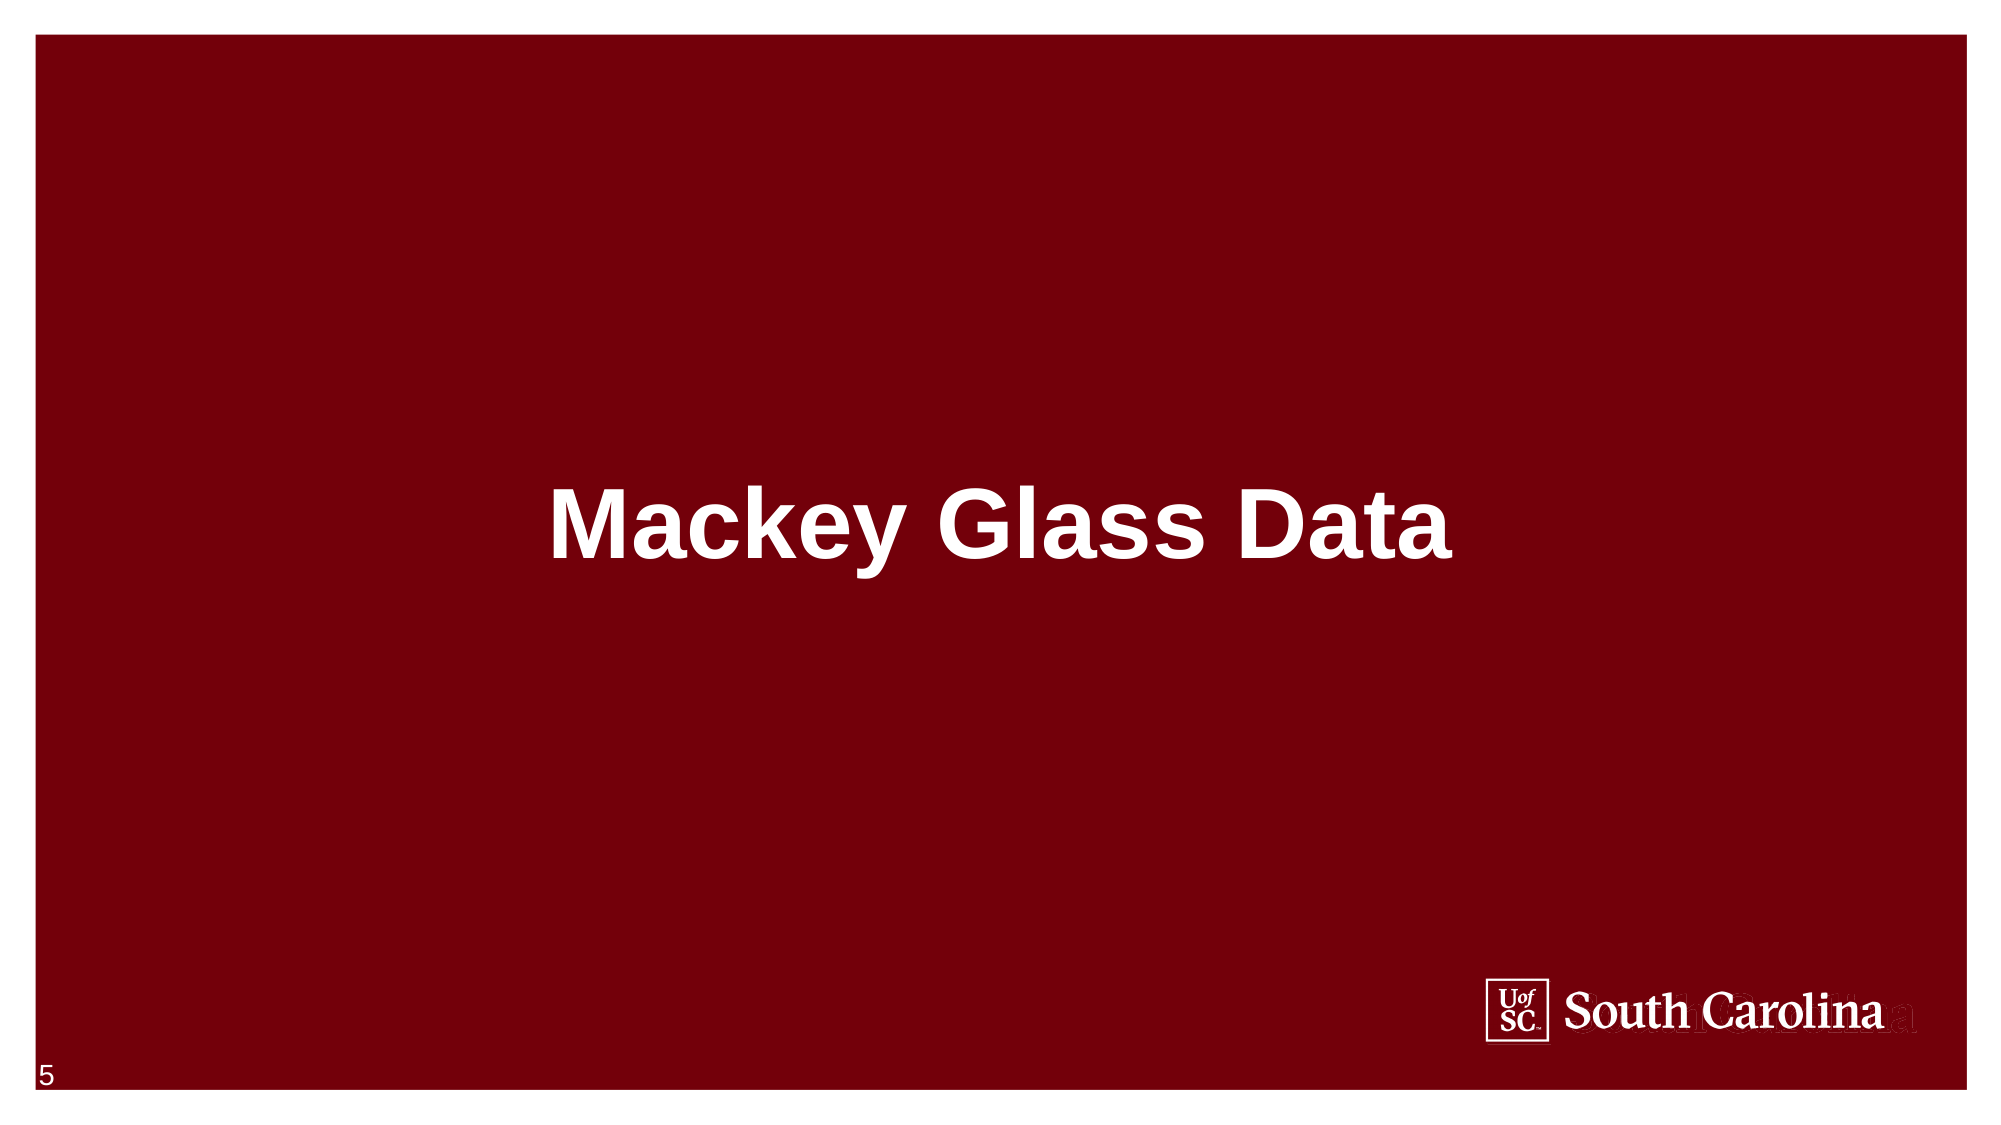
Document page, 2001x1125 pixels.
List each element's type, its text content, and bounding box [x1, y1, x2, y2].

picture [0, 0, 2001, 1125]
title Mackey Glass Data [100, 432, 1900, 621]
